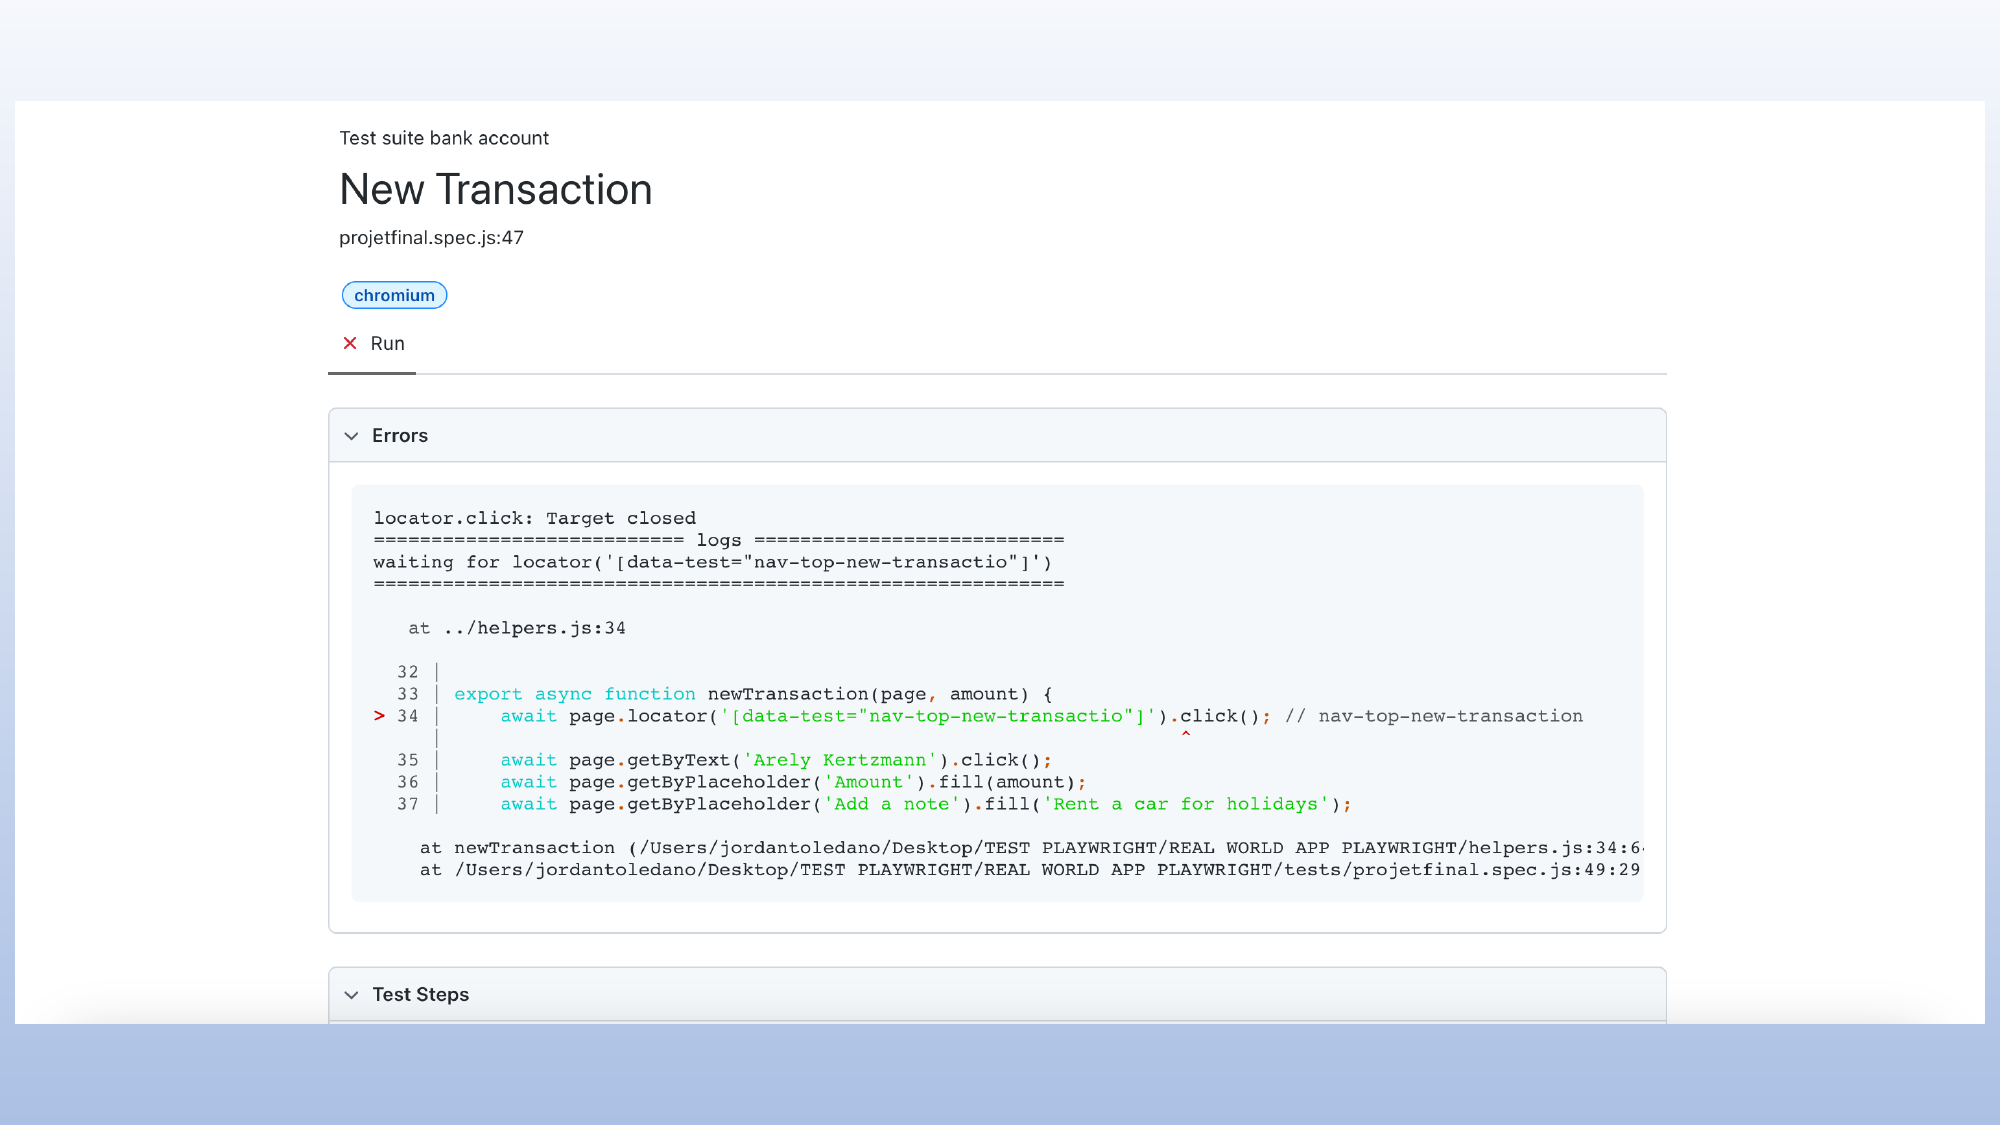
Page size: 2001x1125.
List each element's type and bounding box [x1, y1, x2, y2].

picture [15, 101, 1985, 1024]
